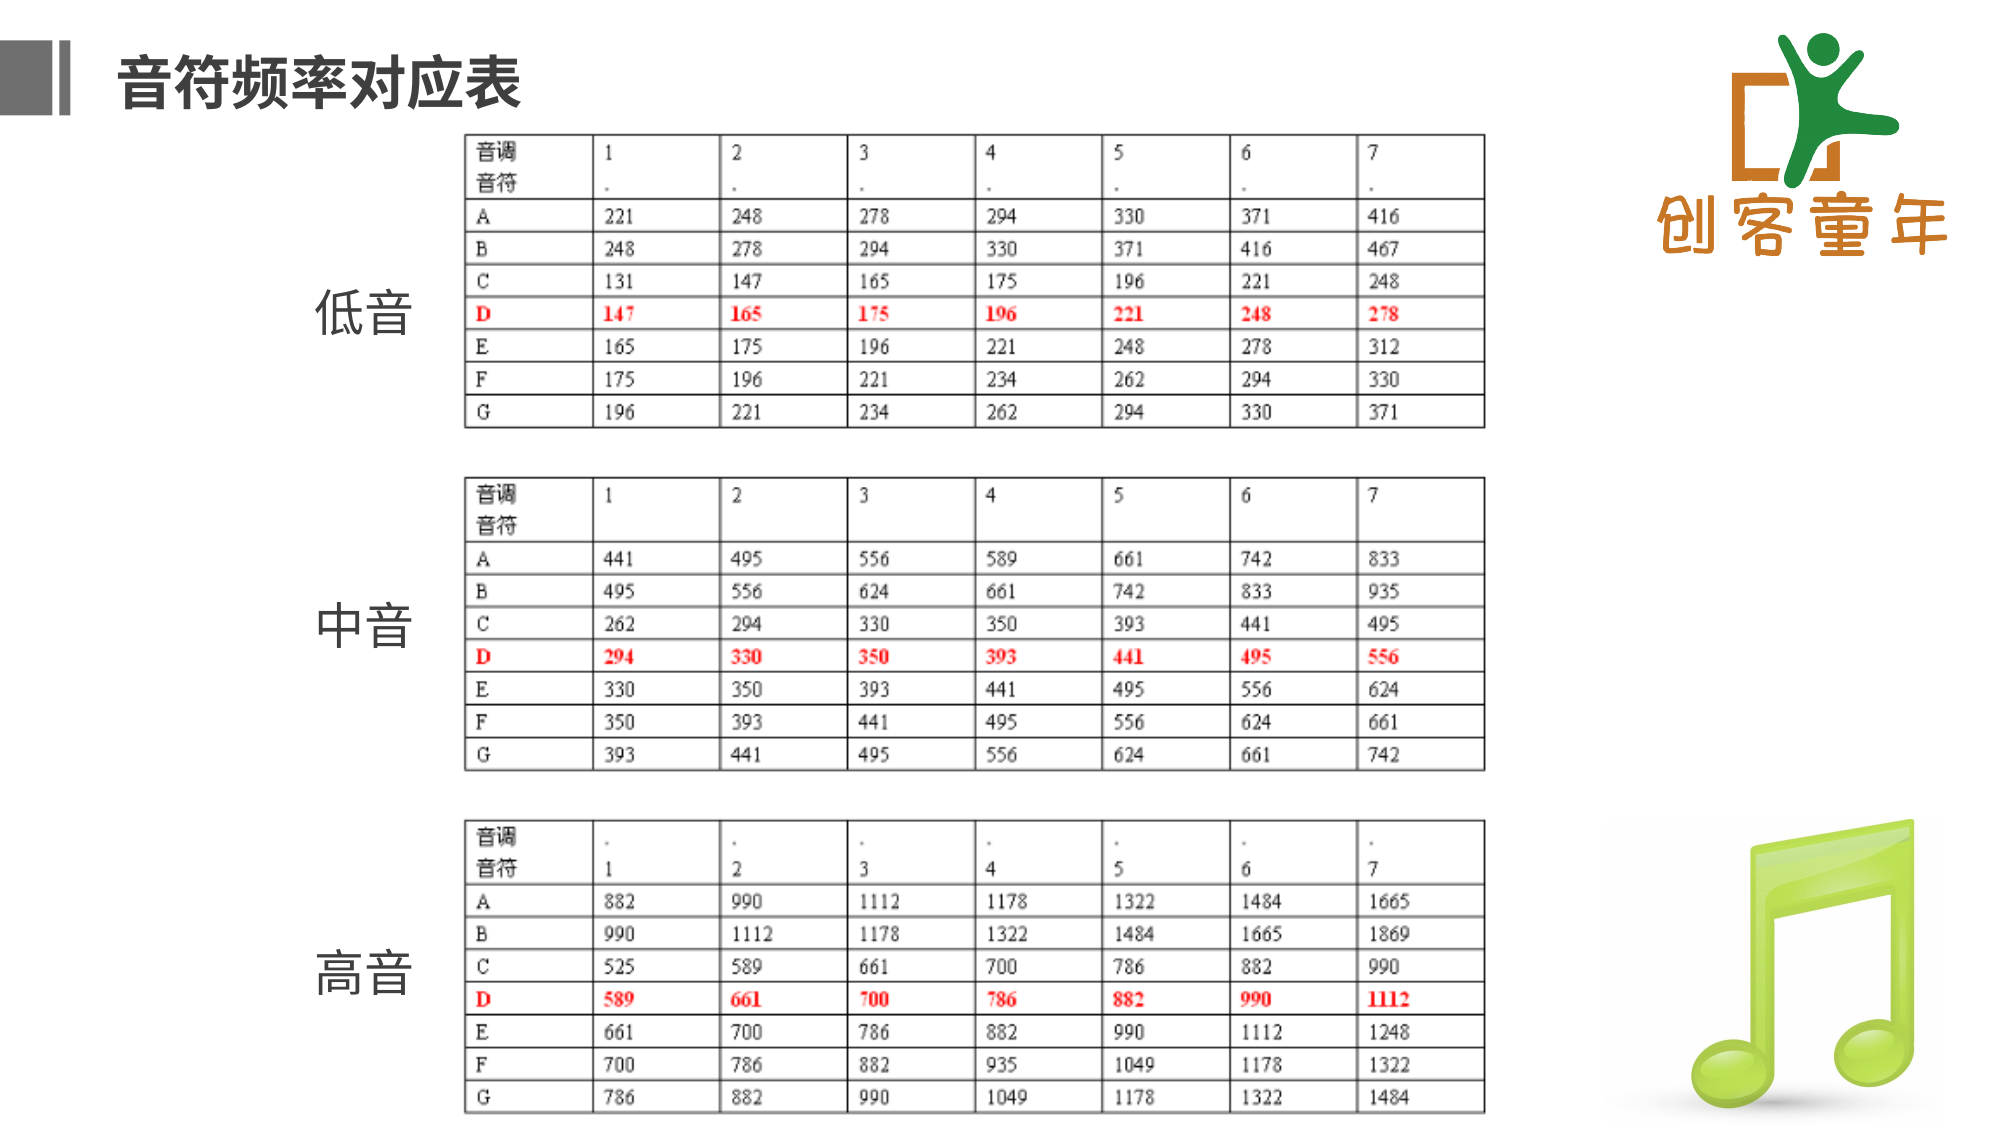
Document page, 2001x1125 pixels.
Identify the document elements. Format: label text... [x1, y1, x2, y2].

text_box 低音 [300, 274, 430, 350]
picture [1605, 819, 1945, 1125]
text_box 高音 [300, 934, 430, 1010]
picture [1605, 5, 1999, 275]
picture [442, 124, 1510, 1125]
text_box 中音 [300, 587, 430, 662]
text_box 音符频率对应表 [100, 39, 538, 124]
